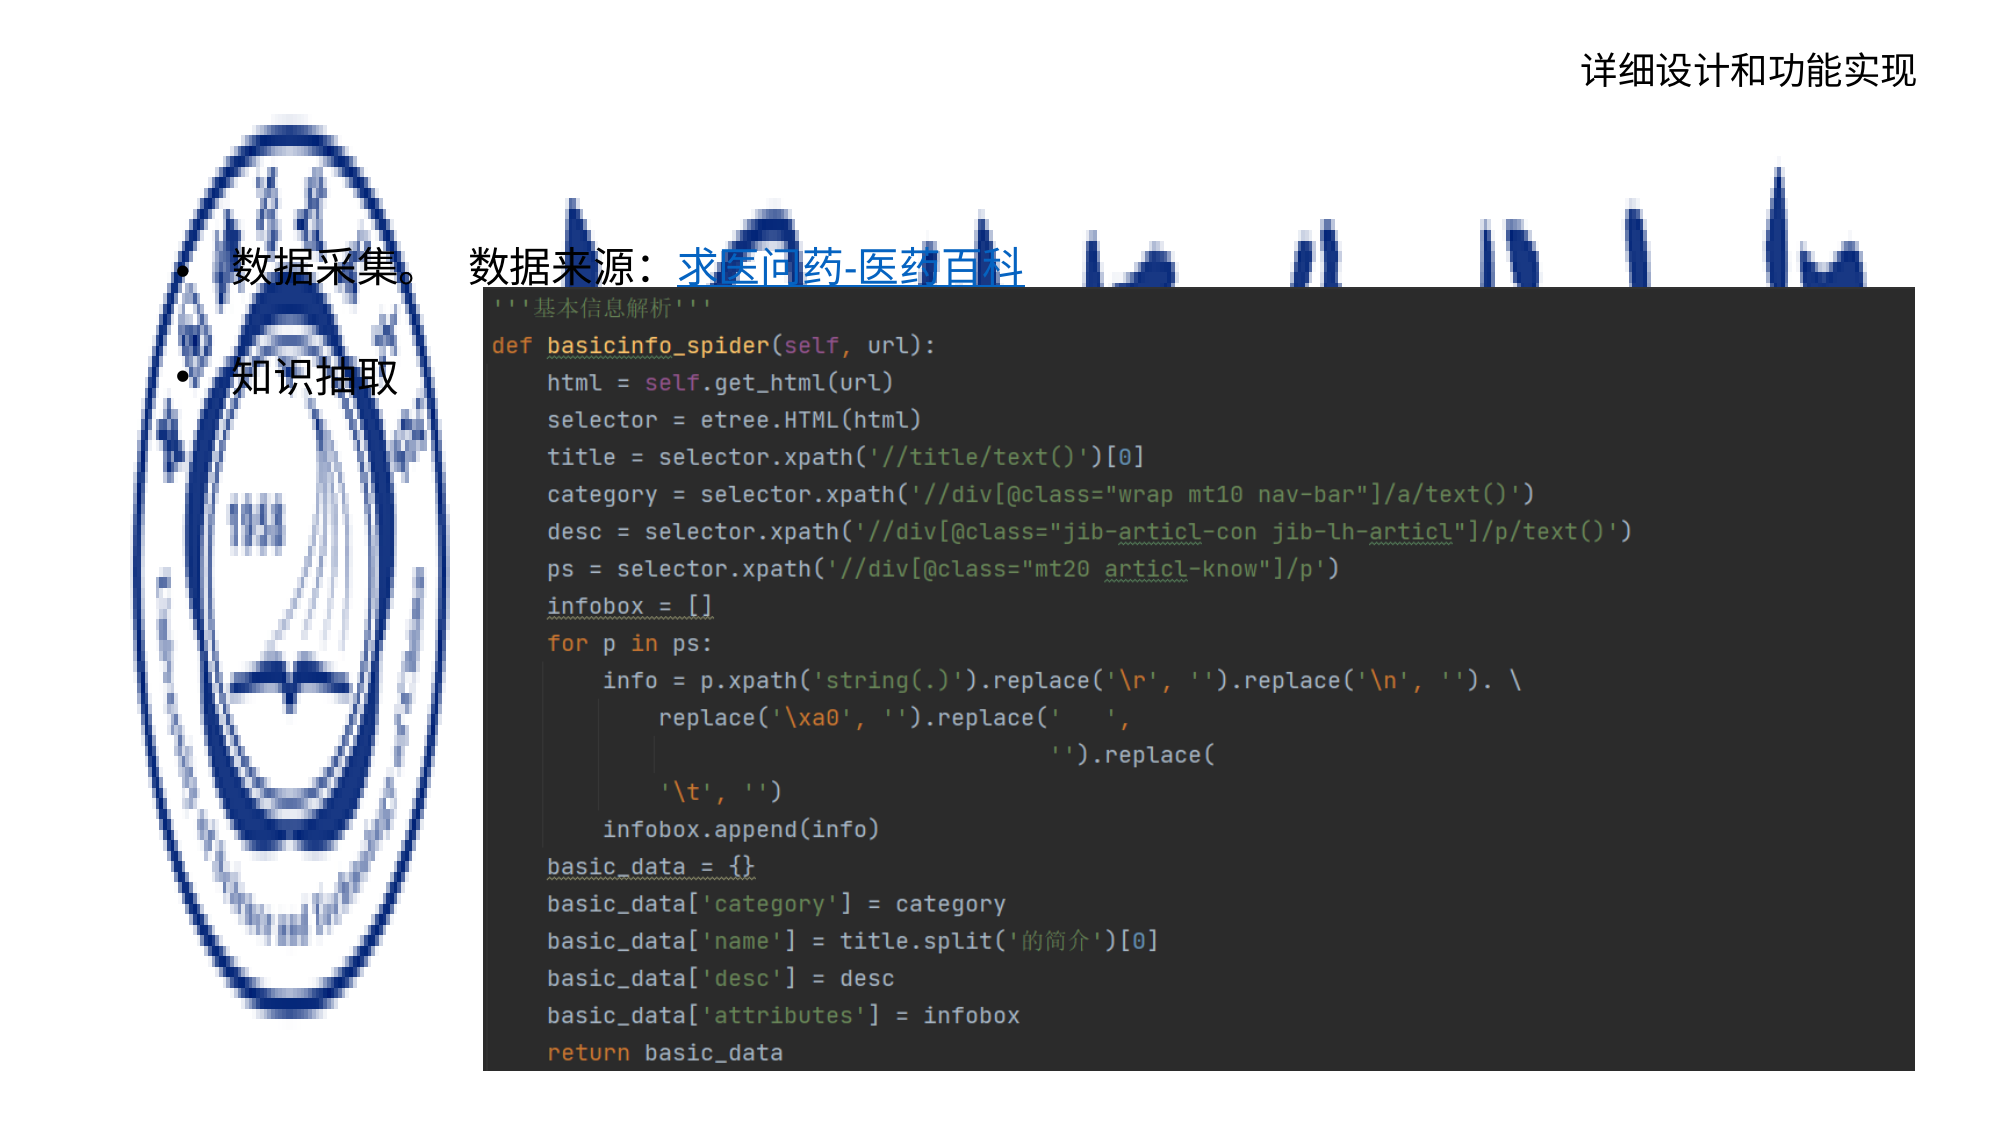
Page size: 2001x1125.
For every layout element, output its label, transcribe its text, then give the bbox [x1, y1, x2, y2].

text_box 数据采集。 数据来源：求医问药-医药百科 知识抽取 [160, 172, 1253, 409]
picture [0, 0, 2001, 1125]
text_box 详细设计和功能实现 [1565, 39, 1940, 100]
